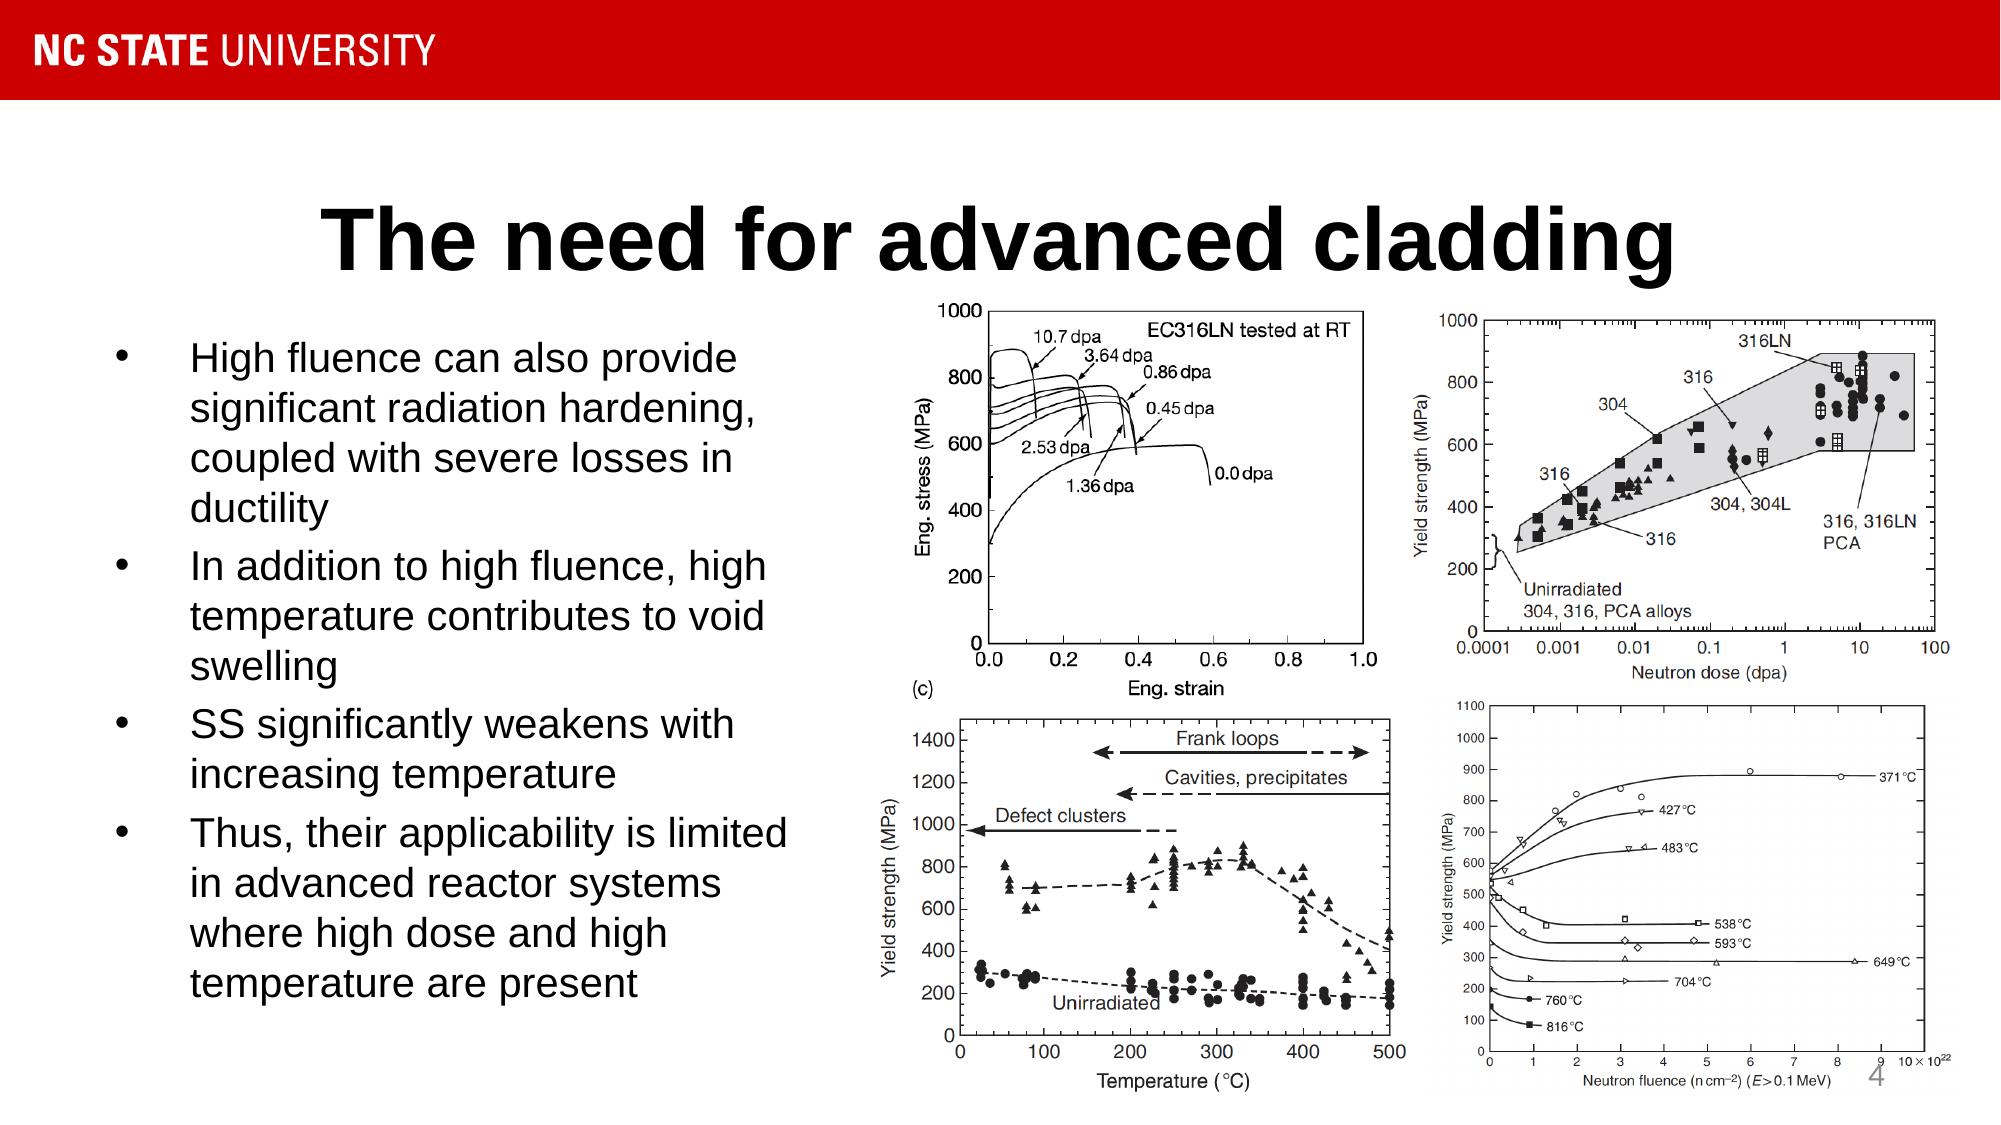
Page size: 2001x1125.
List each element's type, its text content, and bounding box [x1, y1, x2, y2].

picture [875, 277, 1957, 709]
list High fluence can also provide significant radiation hardening, coupled with severe losses in ductility In addition to high fluence, high temperature contributes to void swelling SS significantly weakens with increasing temperature Thus, their applicability is limited in advanced reactor systems where high dose and high temperature are present [99, 322, 830, 953]
title The need for advanced cladding [99, 147, 1900, 323]
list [849, 698, 1420, 1104]
picture [1422, 693, 1959, 1099]
picture [0, 0, 2001, 100]
